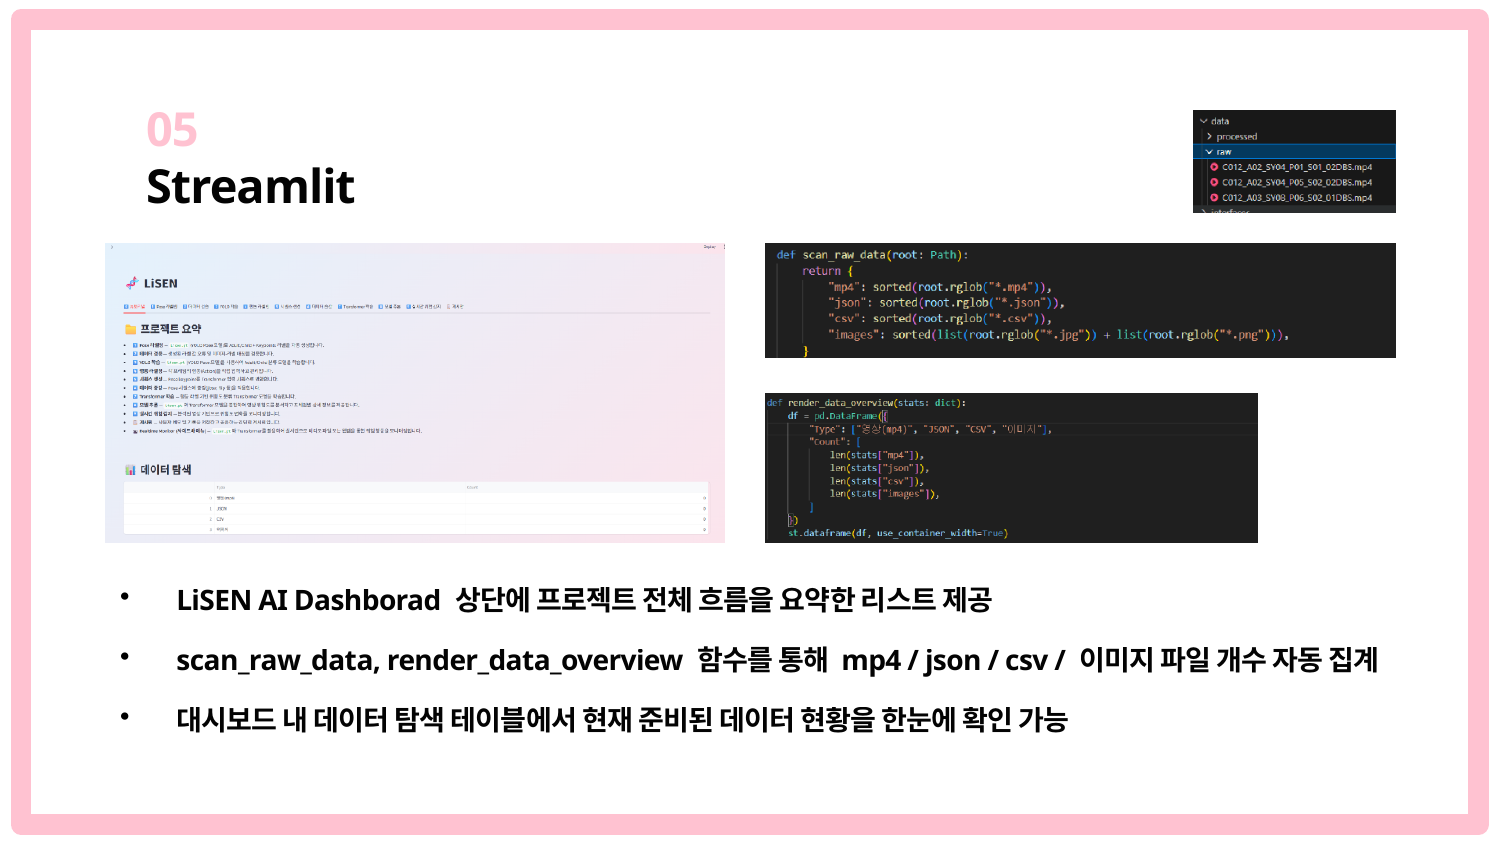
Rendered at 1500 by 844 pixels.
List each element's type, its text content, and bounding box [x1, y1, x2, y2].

text_box LiSEN AI Dashborad 상단에 프로젝트 전체 흐름을 요약한 리스트 제공 [105, 578, 1225, 617]
picture [765, 393, 1258, 543]
picture [1193, 110, 1396, 213]
text_box scan_raw_data, render_data_overview 함수를 통해 mp4 / json / csv / 이미지 파일 개수 자동 집계 [105, 639, 1444, 677]
text_box [21, 19, 1479, 825]
text_box 대시보드 내 데이터 탐색 테이블에서 현재 준비된 데이터 현황을 한눈에 확인 가능 [105, 699, 1225, 737]
picture [765, 243, 1396, 358]
text_box Streamlit [131, 156, 1156, 213]
picture [105, 243, 725, 543]
text_box 05 [131, 99, 542, 156]
